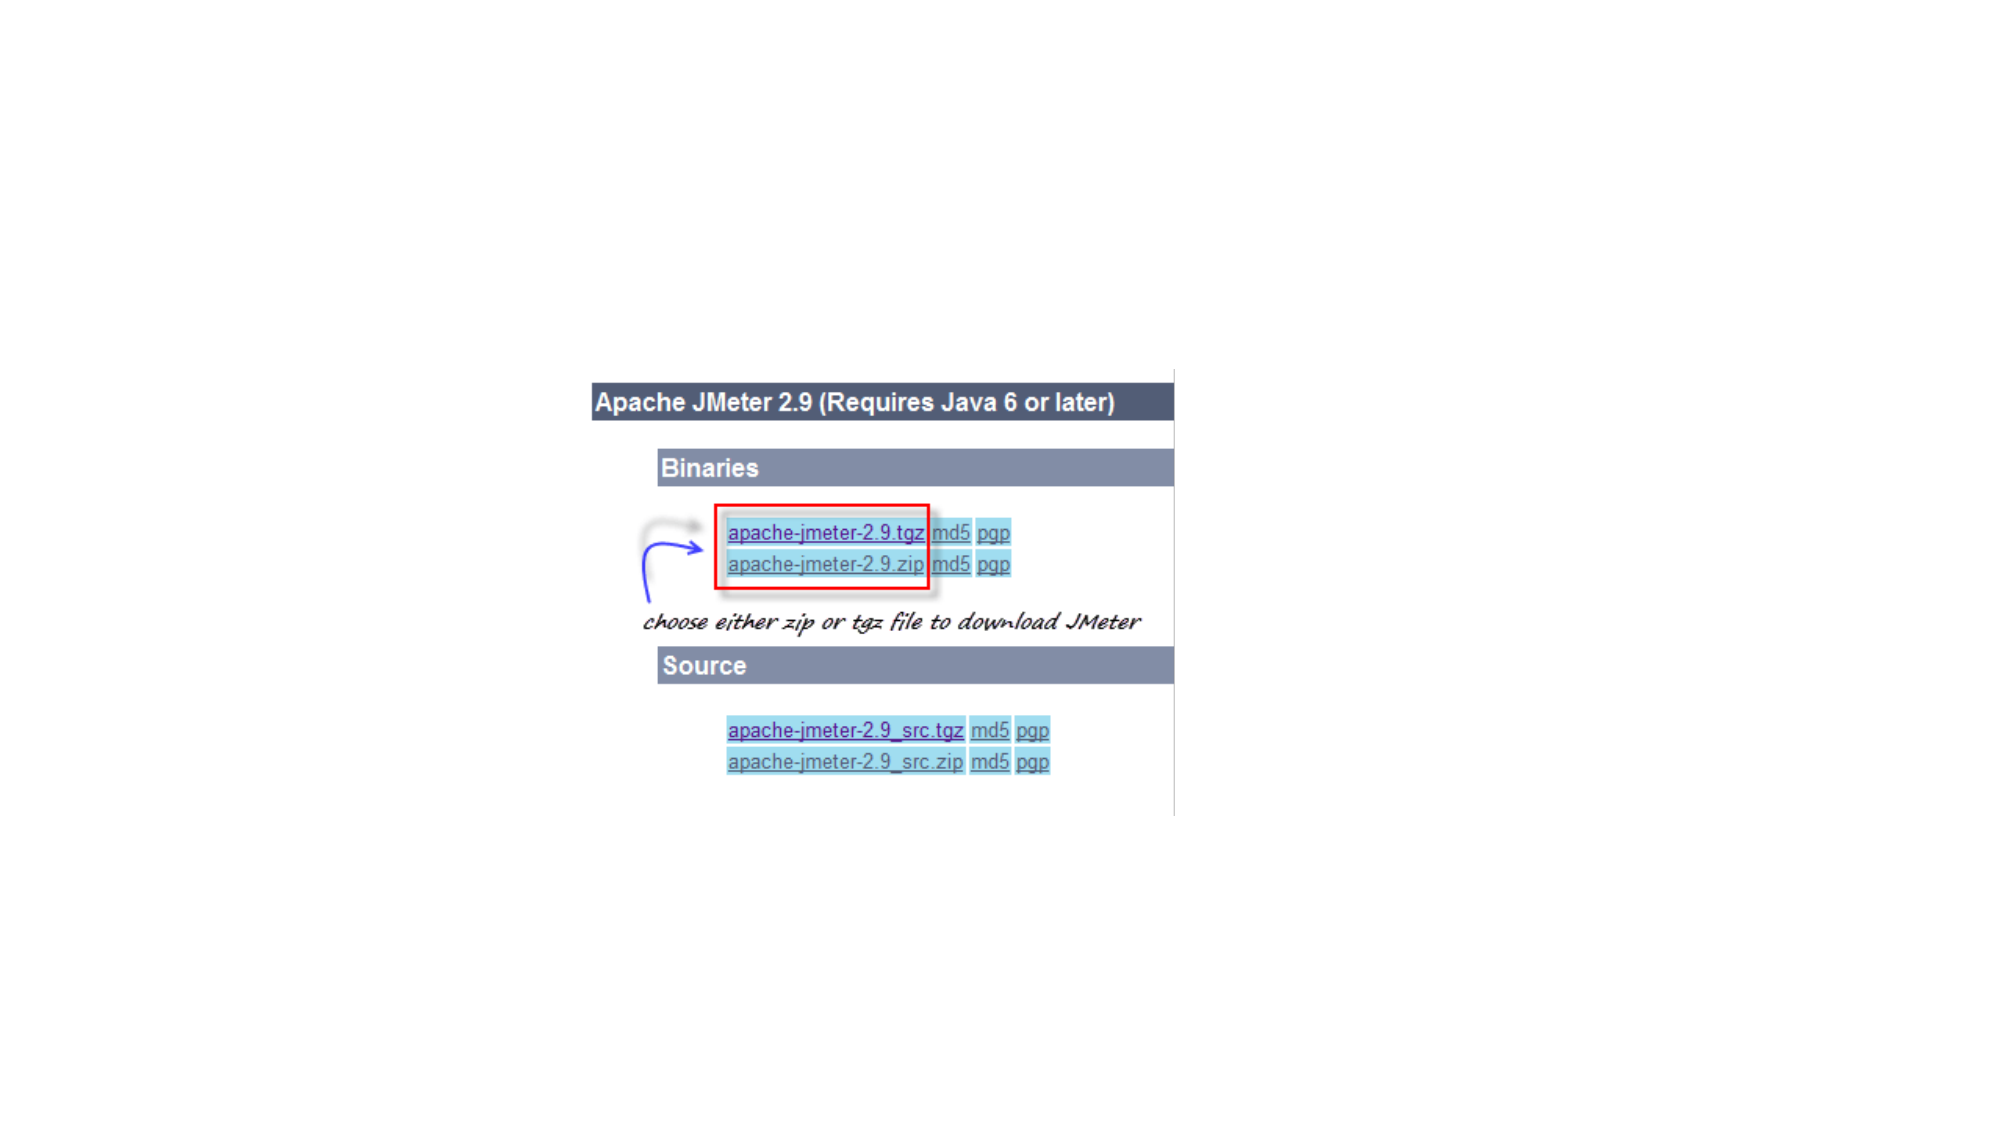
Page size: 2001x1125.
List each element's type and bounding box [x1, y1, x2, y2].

picture [586, 369, 1212, 816]
